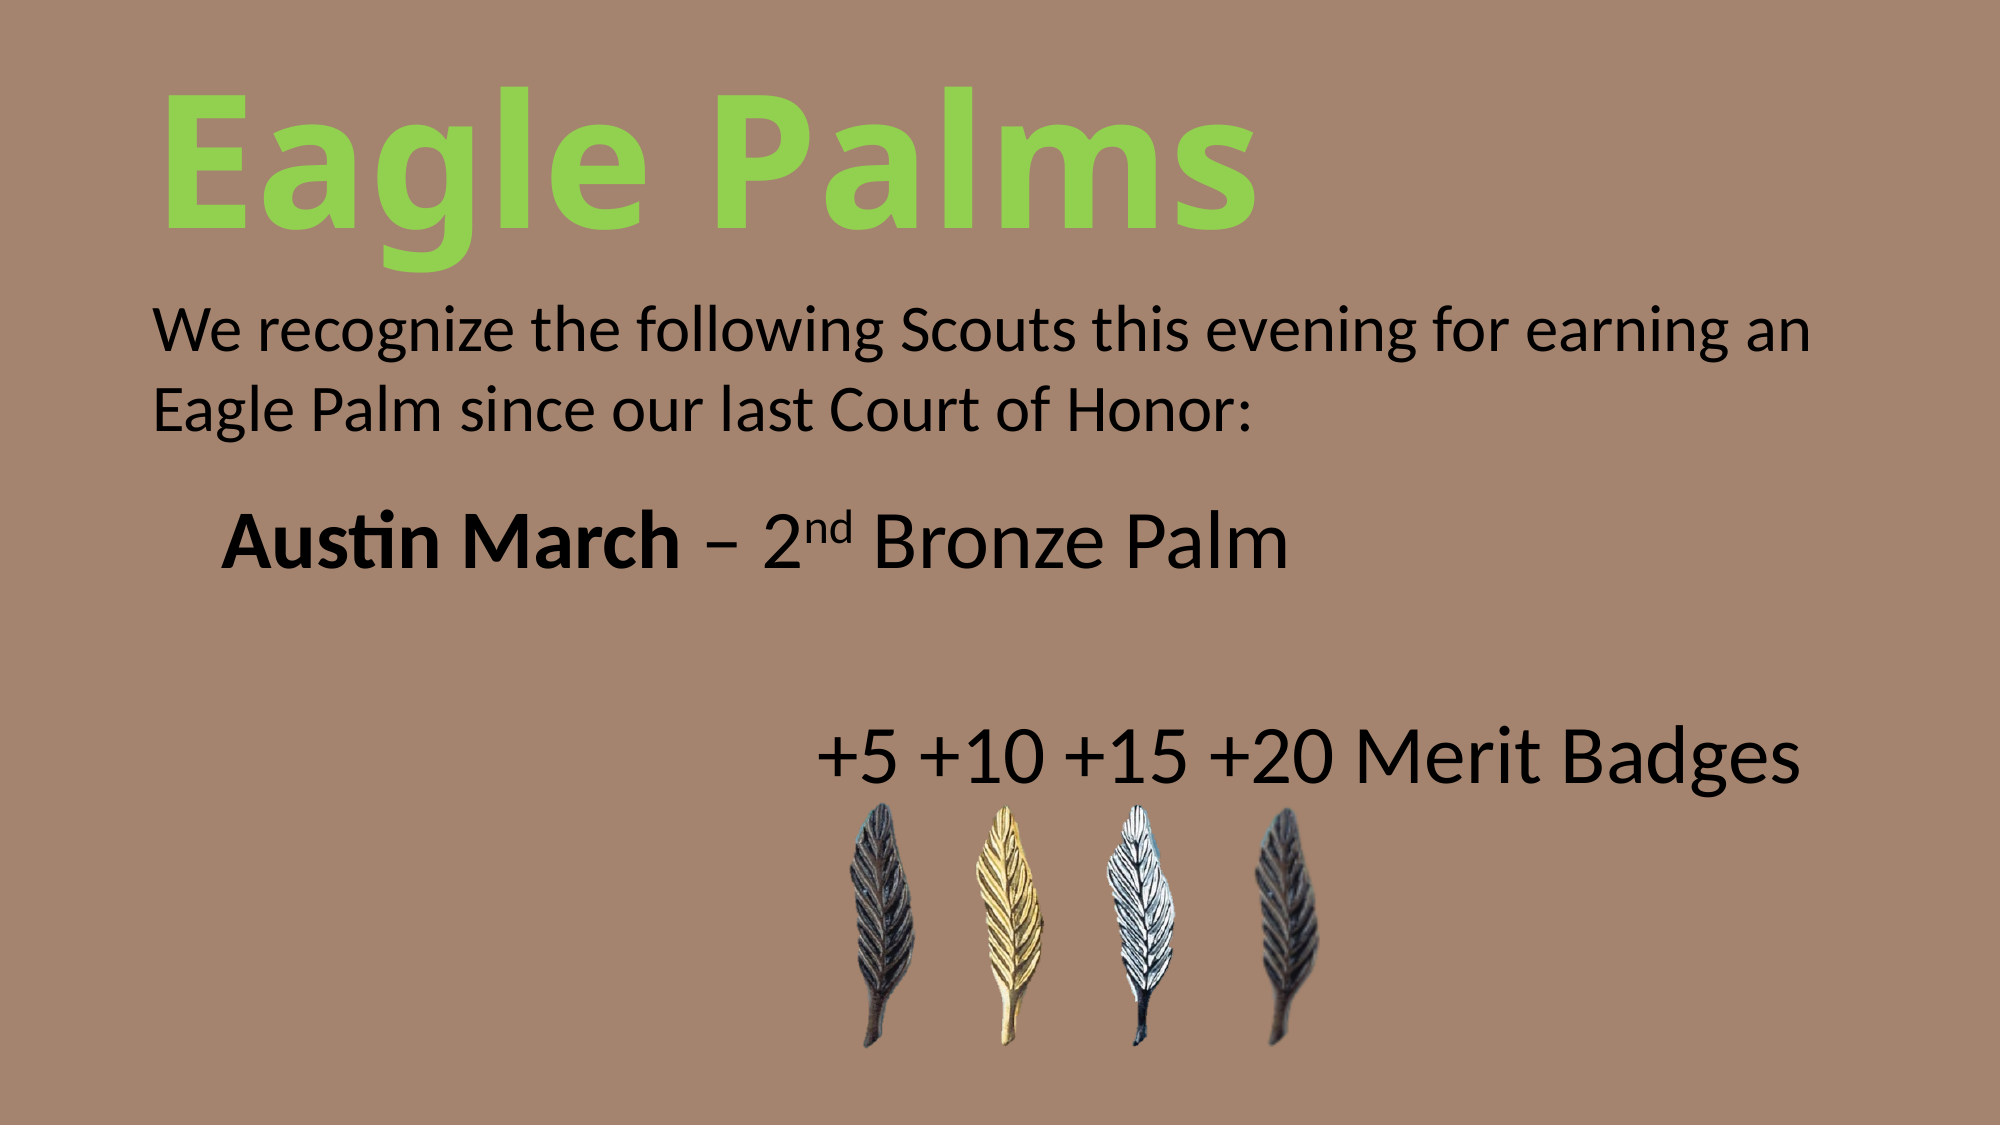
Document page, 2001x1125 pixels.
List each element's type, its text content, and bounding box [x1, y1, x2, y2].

text_box +5 +10 +15 +20 Merit Badges [802, 692, 1863, 808]
picture [735, 771, 1351, 1082]
text_box We recognize the following Scouts this evening for earning an Eagle Palm since our last Court of Honor: [137, 277, 1883, 452]
text_box Austin March – 2nd Bronze Palm [206, 478, 1932, 593]
title Eagle Palms [137, 59, 1863, 277]
